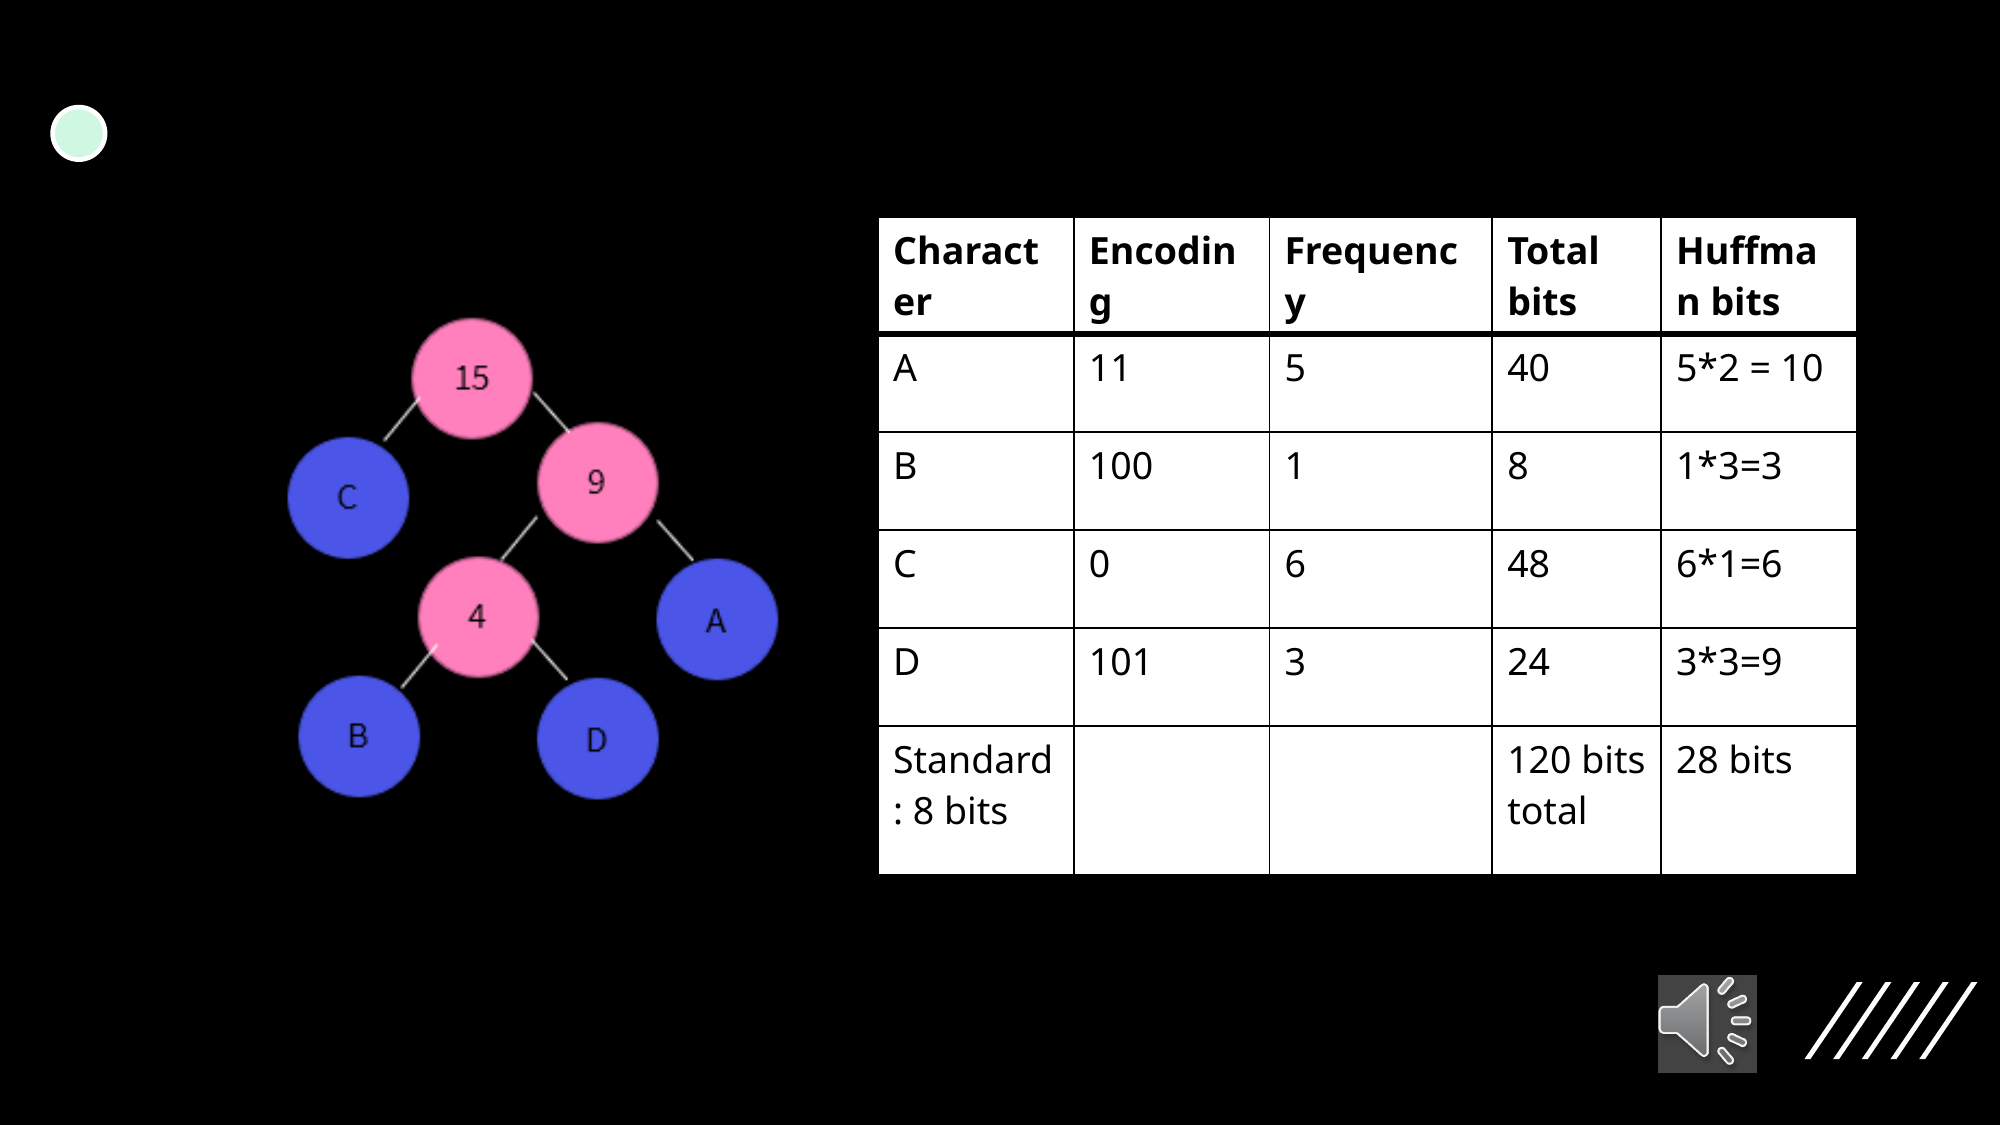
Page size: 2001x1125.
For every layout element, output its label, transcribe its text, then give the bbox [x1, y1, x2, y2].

table_cell 3 [1270, 629, 1491, 725]
table_cell 3*3=9 [1662, 629, 1856, 725]
table_cell 48 [1493, 531, 1660, 627]
table_cell 5 [1270, 337, 1491, 431]
table_cell 40 [1493, 337, 1660, 431]
table_cell 24 [1493, 629, 1660, 725]
table_cell [1075, 727, 1269, 874]
table_cell Standard: 8 bits [879, 727, 1073, 874]
table_header Frequency [1270, 218, 1491, 331]
table_cell 101 [1075, 629, 1269, 725]
table_cell 11 [1075, 337, 1269, 431]
table_cell [1270, 727, 1491, 874]
table_header Total bits [1493, 218, 1660, 331]
table_cell 1*3=3 [1662, 433, 1856, 529]
table_cell 28 bits [1662, 727, 1856, 874]
table_cell 1 [1270, 433, 1491, 529]
table_cell A [879, 337, 1073, 431]
table_header Encoding [1075, 218, 1269, 331]
table_cell B [879, 433, 1073, 529]
table_cell 5*2 = 10 [1662, 337, 1856, 431]
table_cell 8 [1493, 433, 1660, 529]
table_header Character [879, 218, 1073, 331]
picture [247, 286, 796, 878]
table_cell D [879, 629, 1073, 725]
table_cell 100 [1075, 433, 1269, 529]
table_cell 6 [1270, 531, 1491, 627]
picture [1657, 973, 1758, 1074]
table_cell 0 [1075, 531, 1269, 627]
table_cell 6*1=6 [1662, 531, 1856, 627]
table_cell C [879, 531, 1073, 627]
table_cell 120 bits total [1493, 727, 1660, 874]
table_header Huffman bits [1662, 218, 1856, 331]
